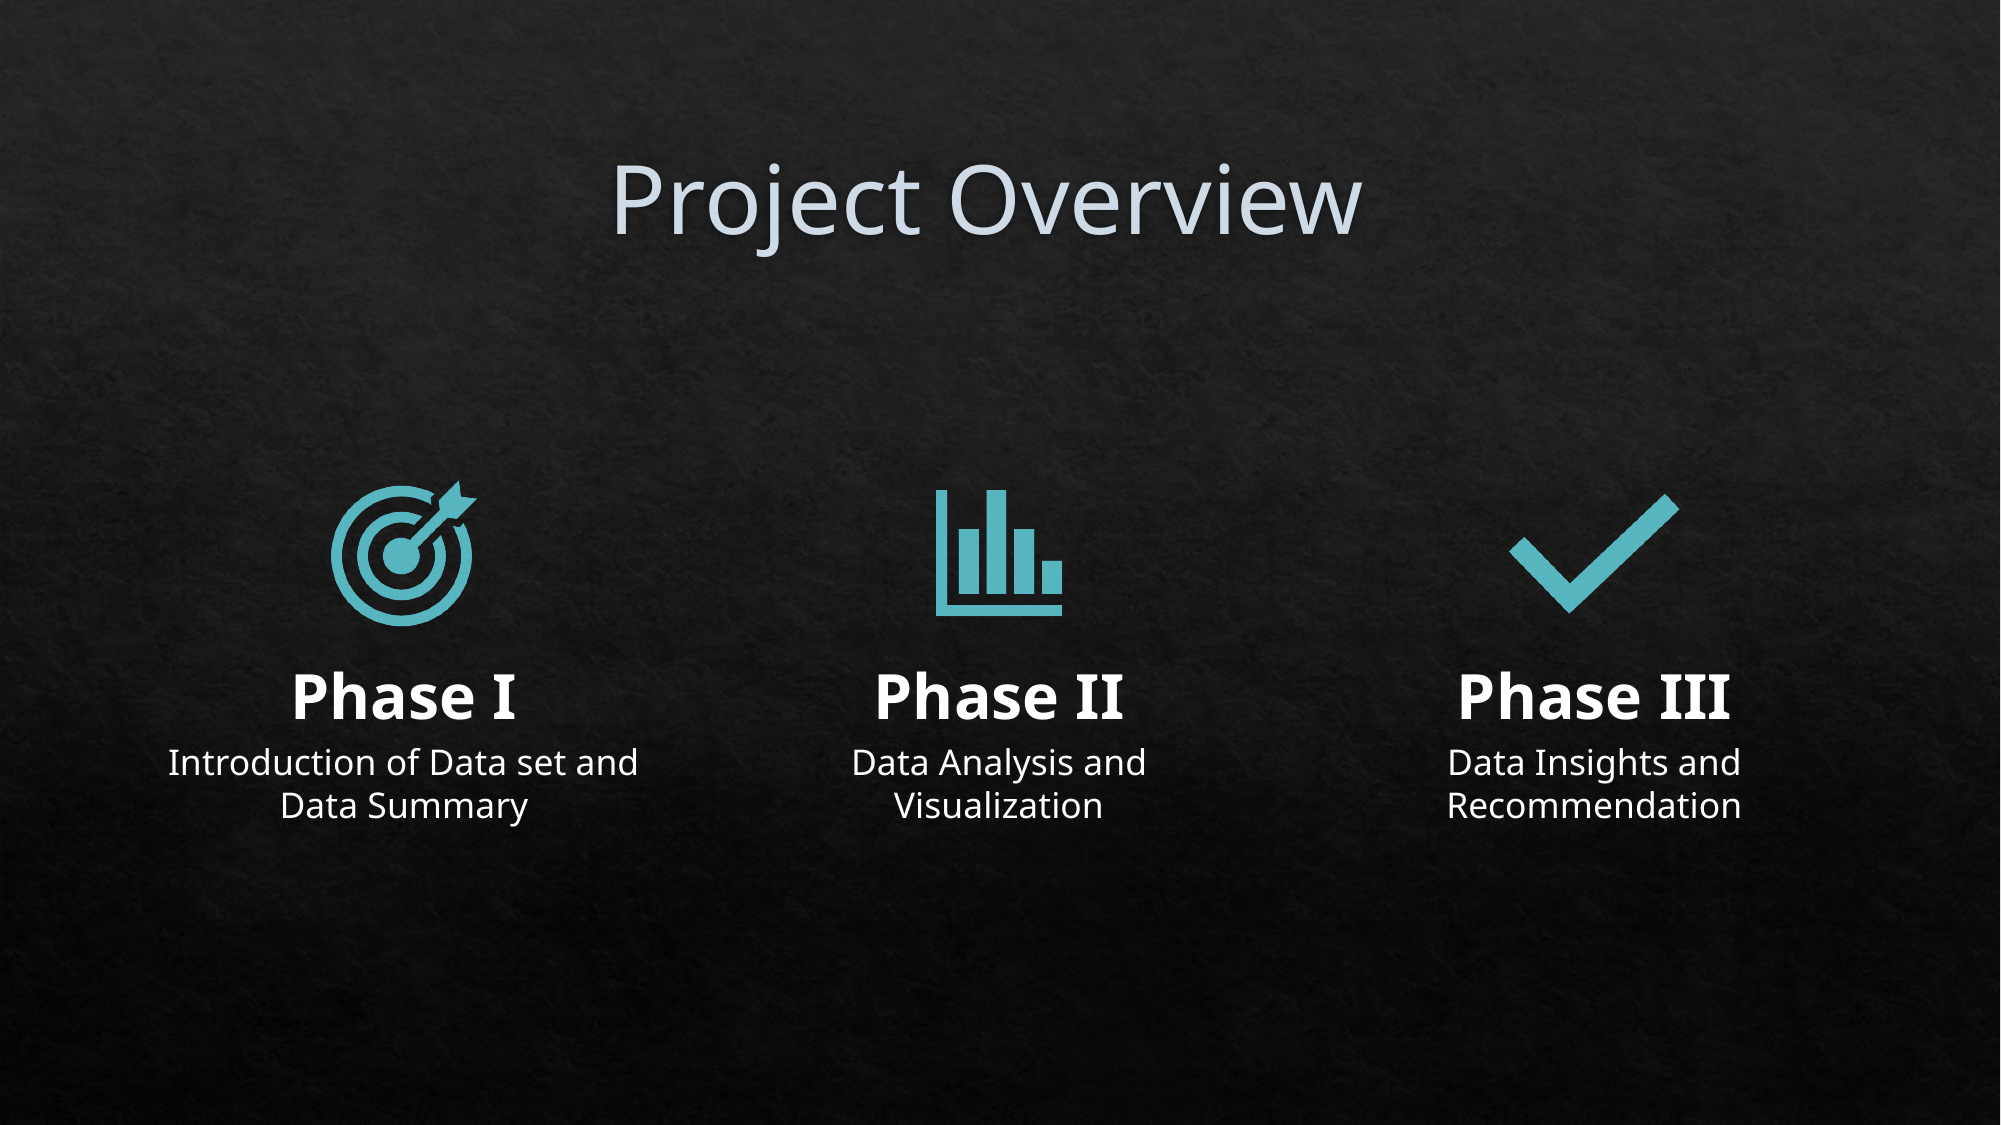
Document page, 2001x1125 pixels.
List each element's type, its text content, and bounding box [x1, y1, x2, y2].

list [149, 340, 1849, 951]
title Project Overview [149, 99, 1849, 307]
